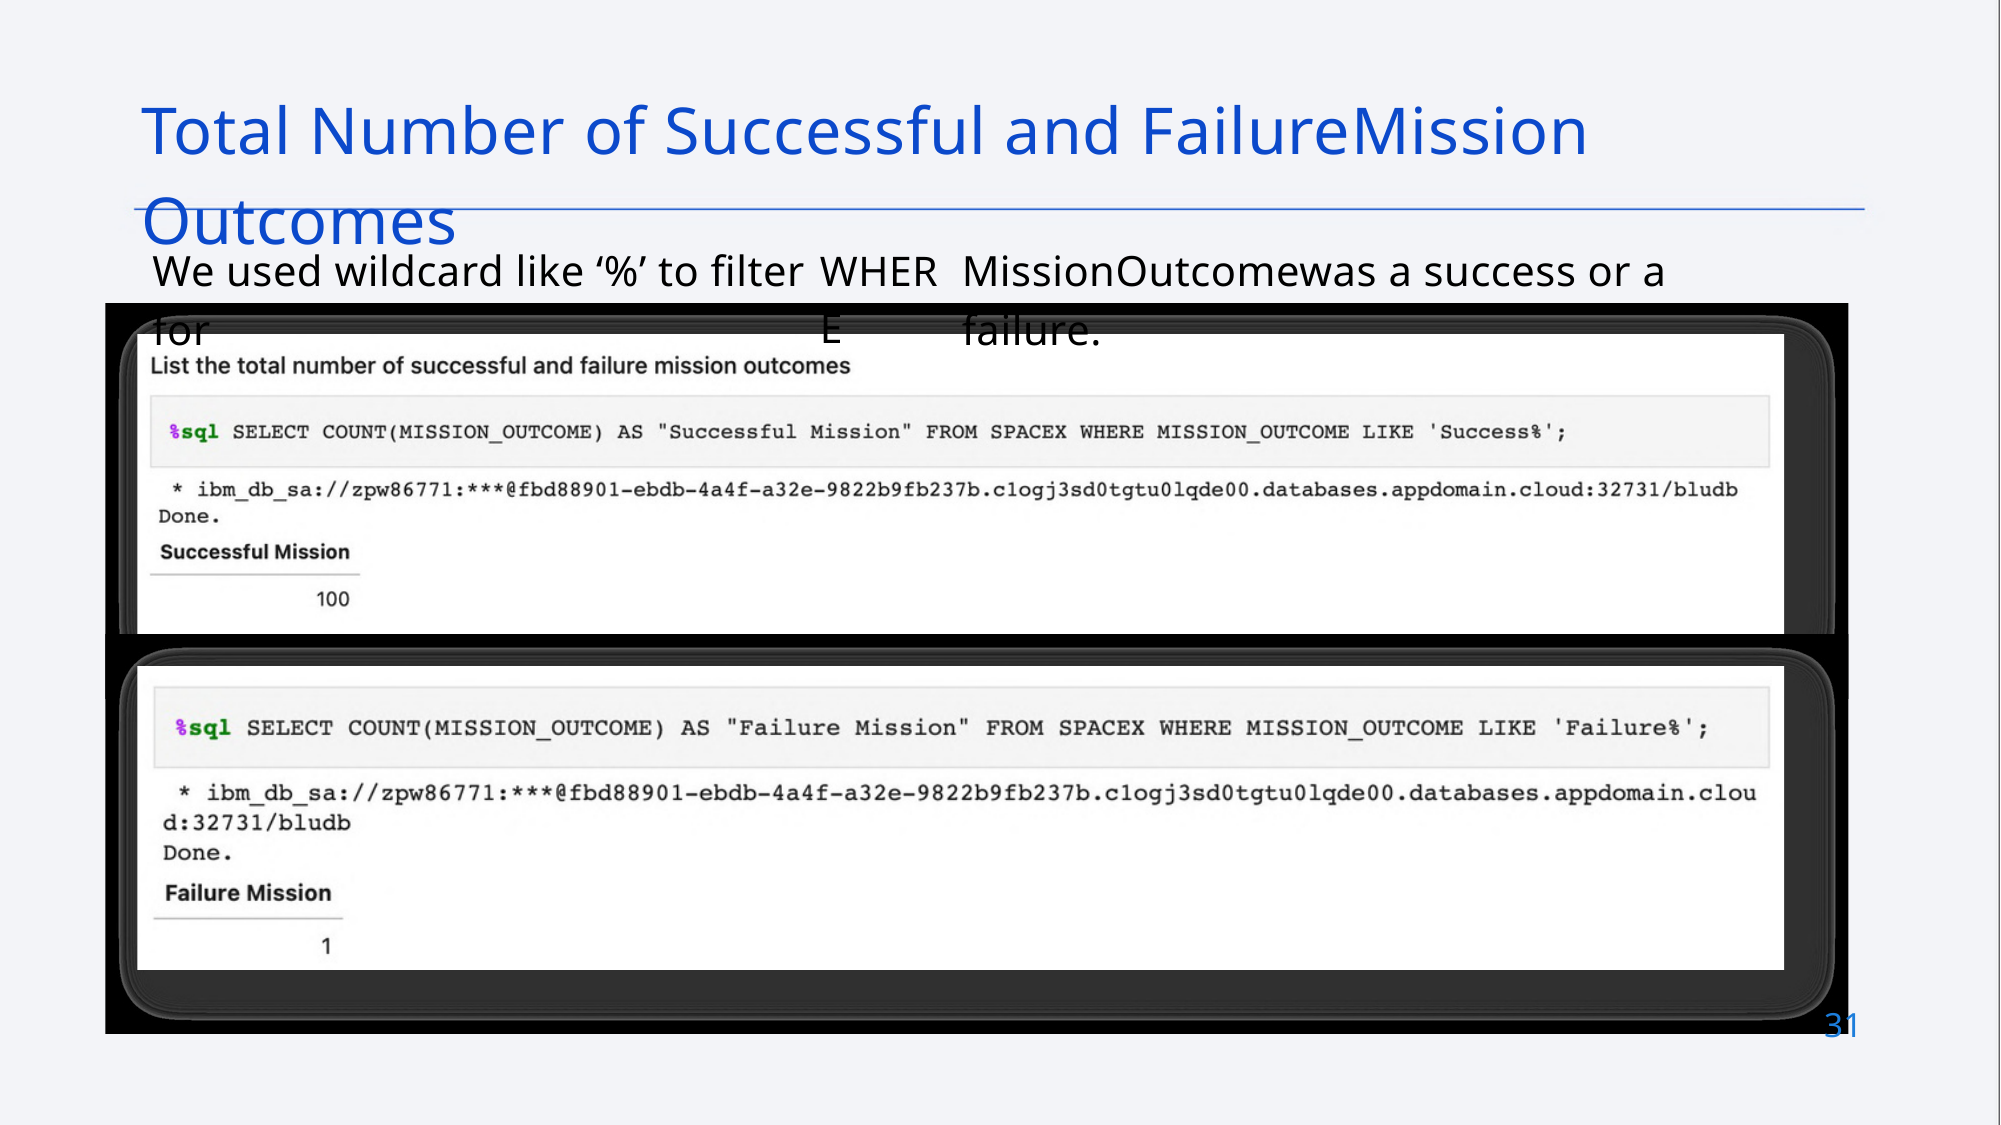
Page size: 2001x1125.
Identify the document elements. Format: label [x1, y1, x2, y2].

text_box [0, 0, 2000, 1125]
